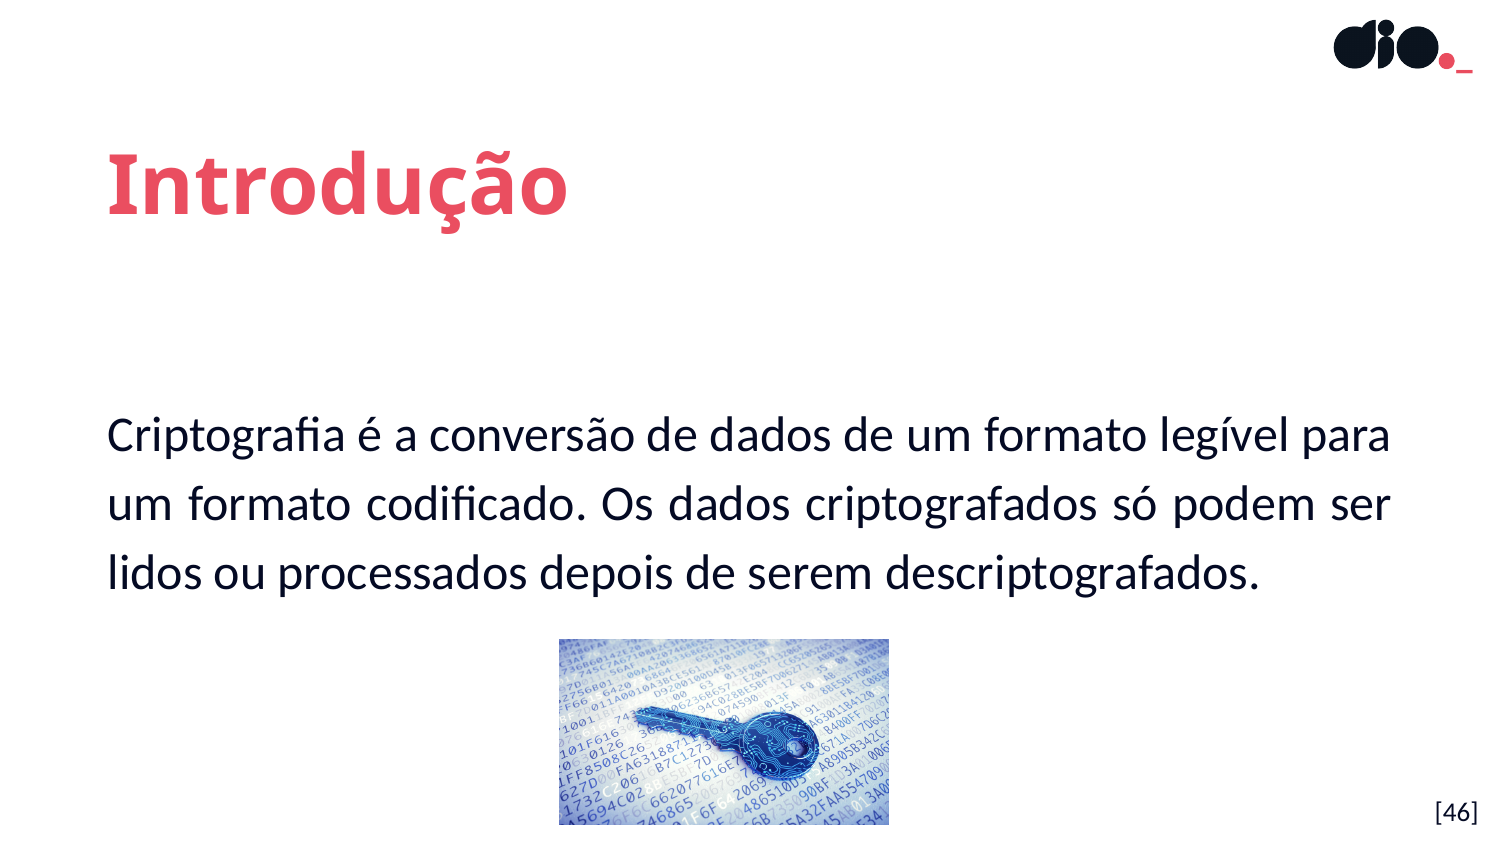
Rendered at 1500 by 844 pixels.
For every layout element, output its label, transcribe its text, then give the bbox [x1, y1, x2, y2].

text_box Criptografia é a conversão de dados de um formato legível para um formato codificado. Os dados criptografados só podem ser lidos ou processados ​​depois de serem descriptografados. [92, 243, 1408, 749]
picture [1333, 19, 1473, 74]
text_box Introdução [92, 104, 1408, 243]
slide_number [46] [1403, 779, 1494, 844]
picture [559, 639, 889, 825]
